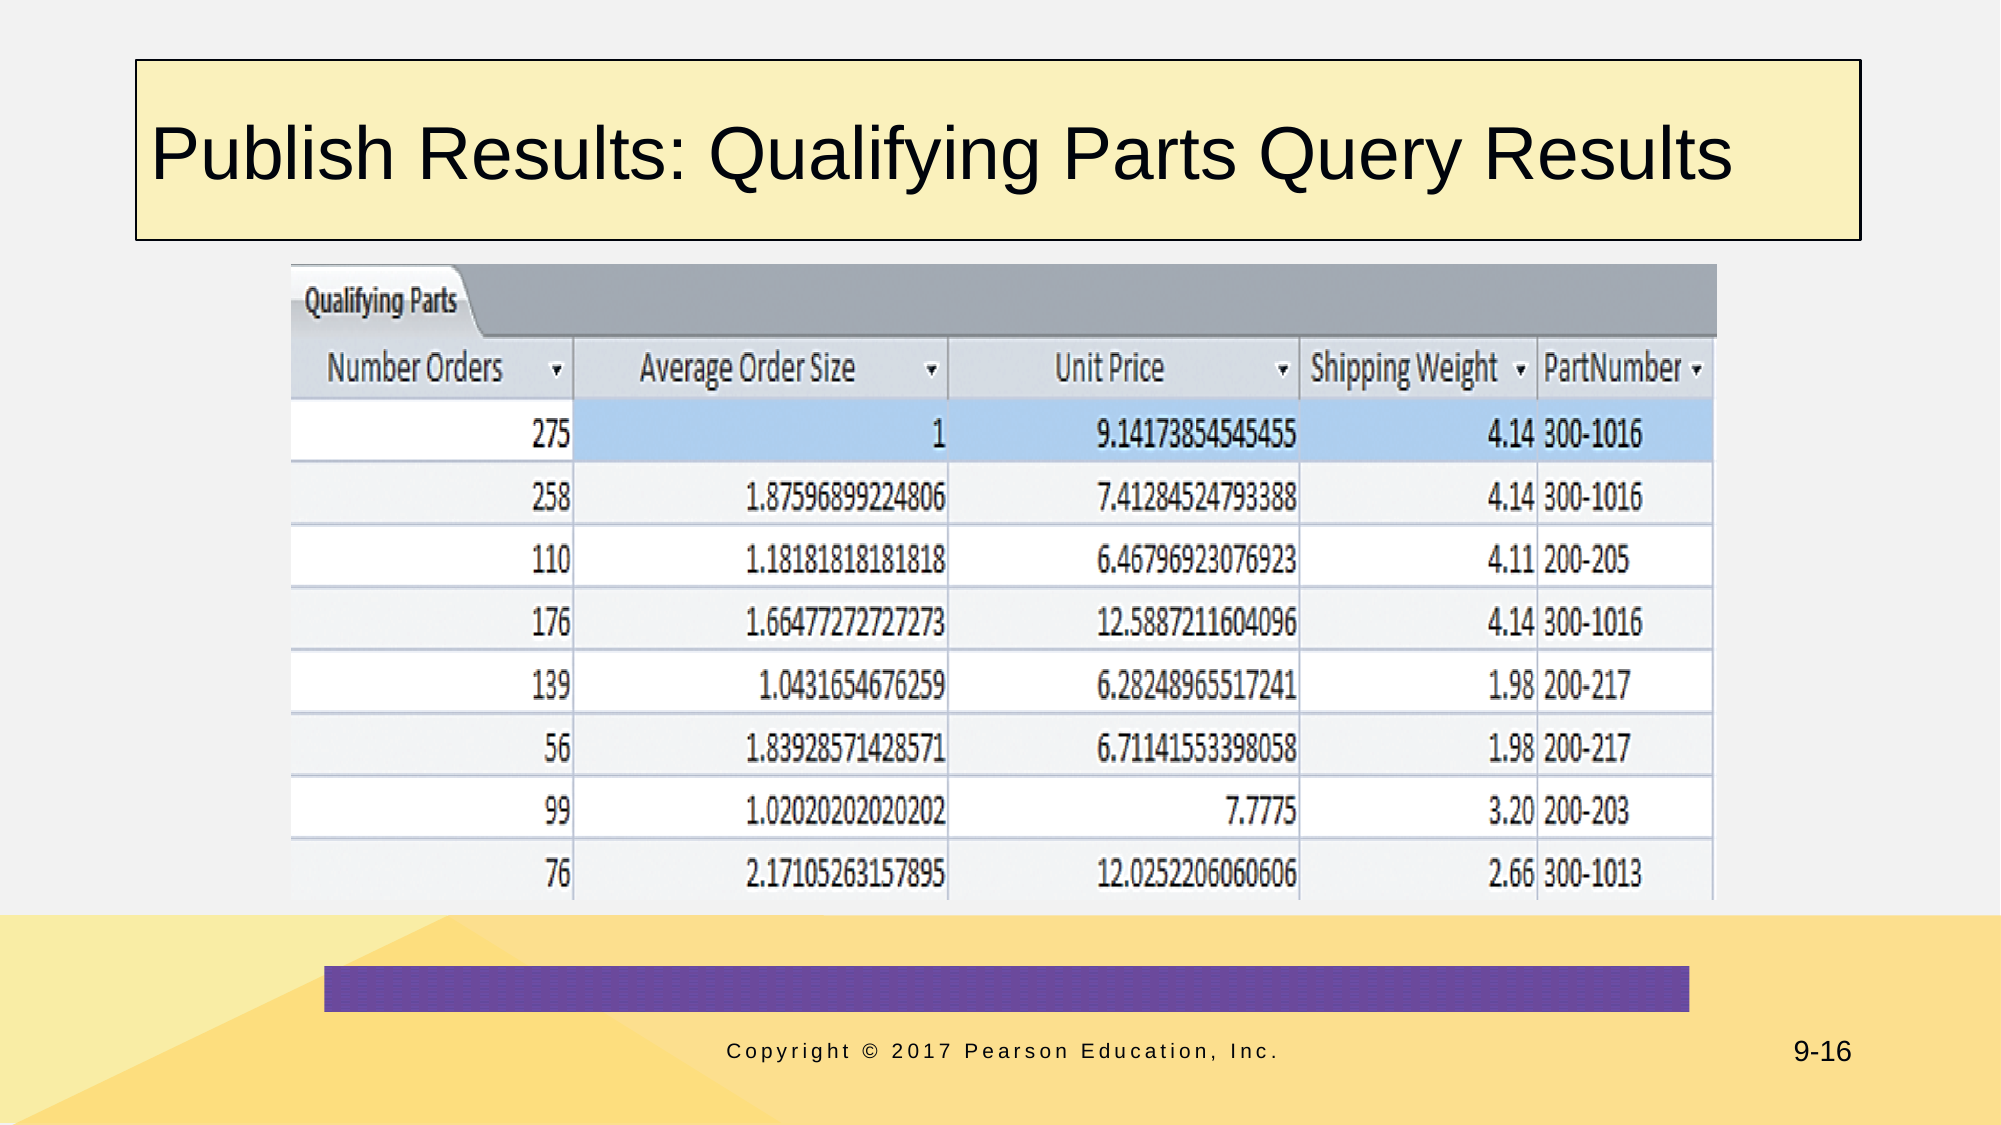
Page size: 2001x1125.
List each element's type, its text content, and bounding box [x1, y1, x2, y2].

picture [291, 264, 1718, 901]
title Publish Results: Qualifying Parts Query Results [135, 59, 1862, 241]
footer Copyright © 2017 Pearson Education, Inc. [326, 1025, 1677, 1075]
